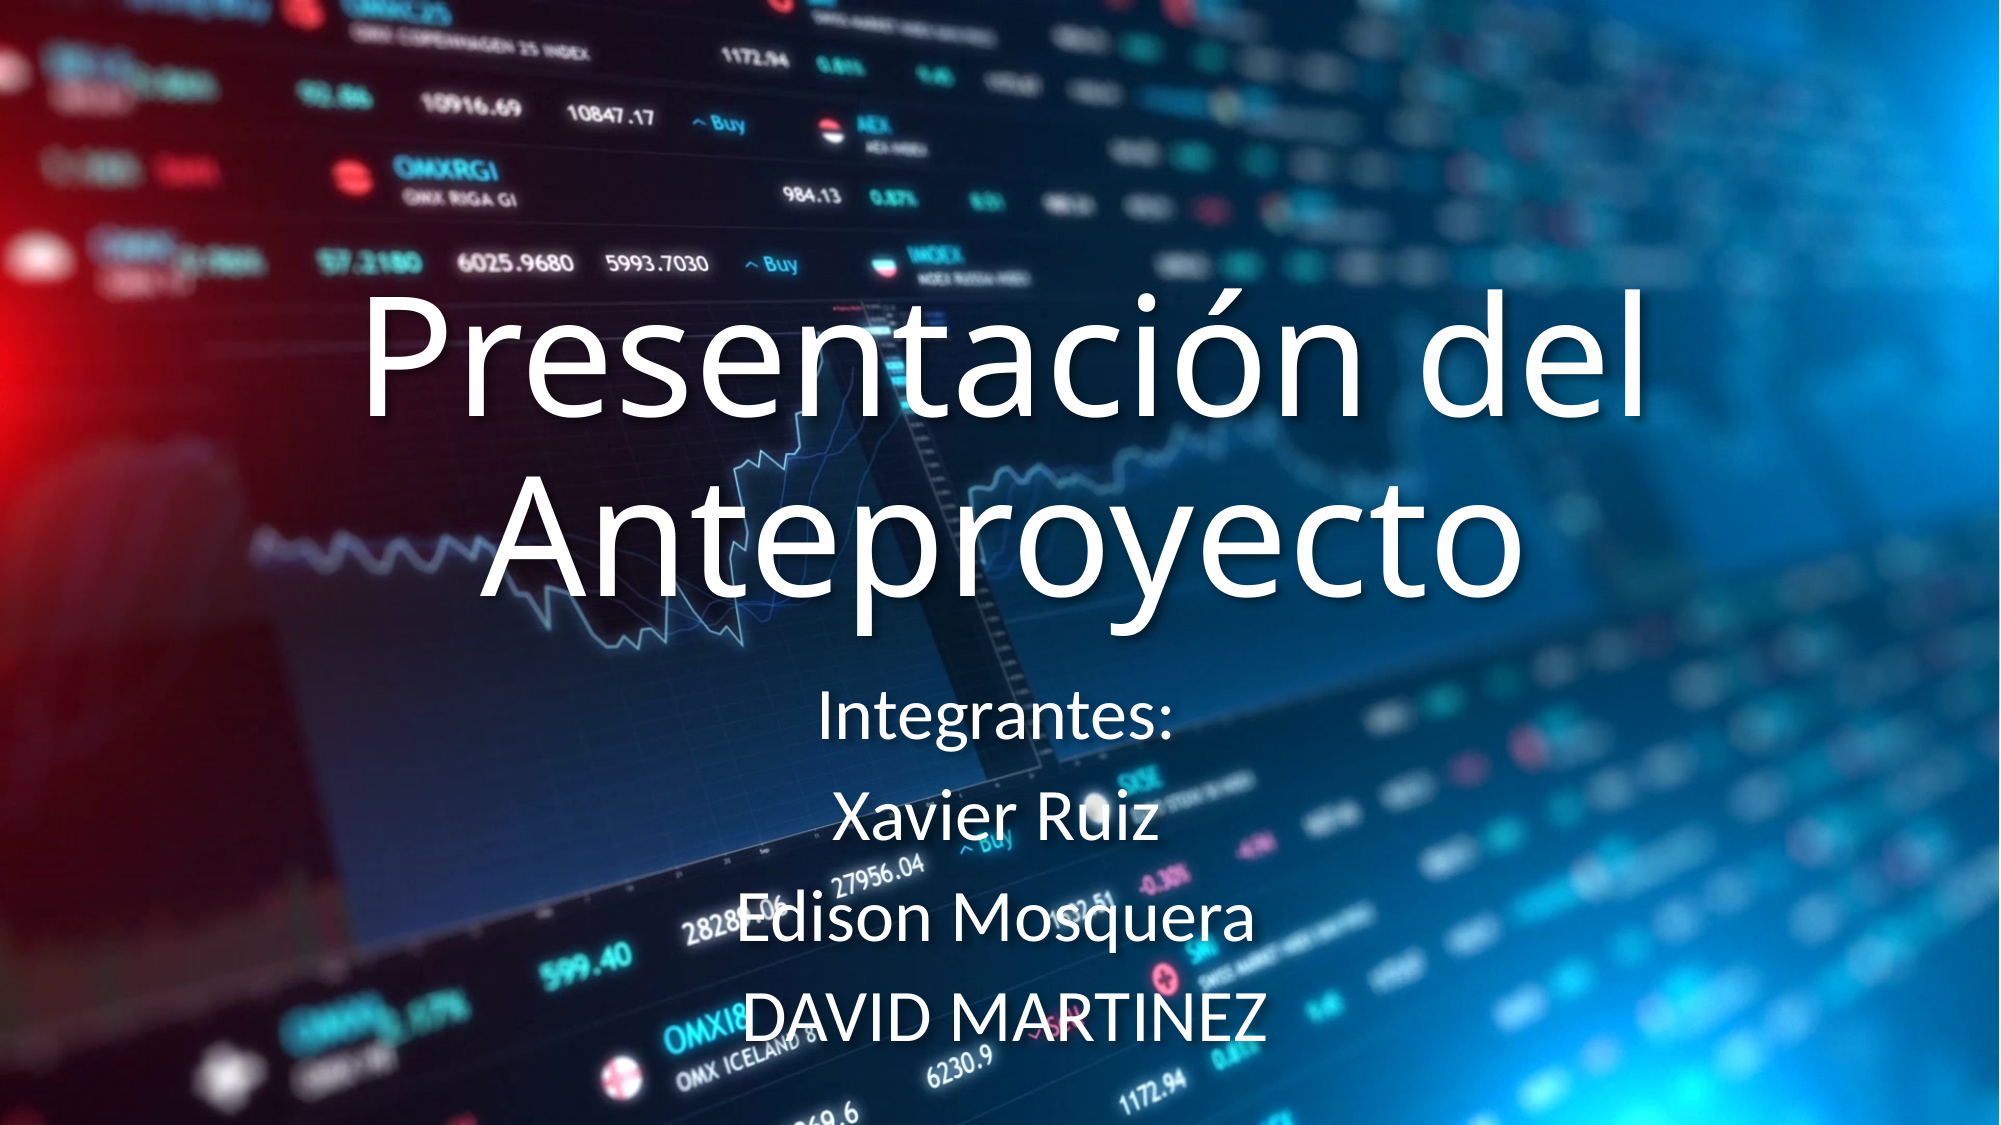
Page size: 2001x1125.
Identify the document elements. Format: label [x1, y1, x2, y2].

text_box [0, 0, 2000, 1125]
